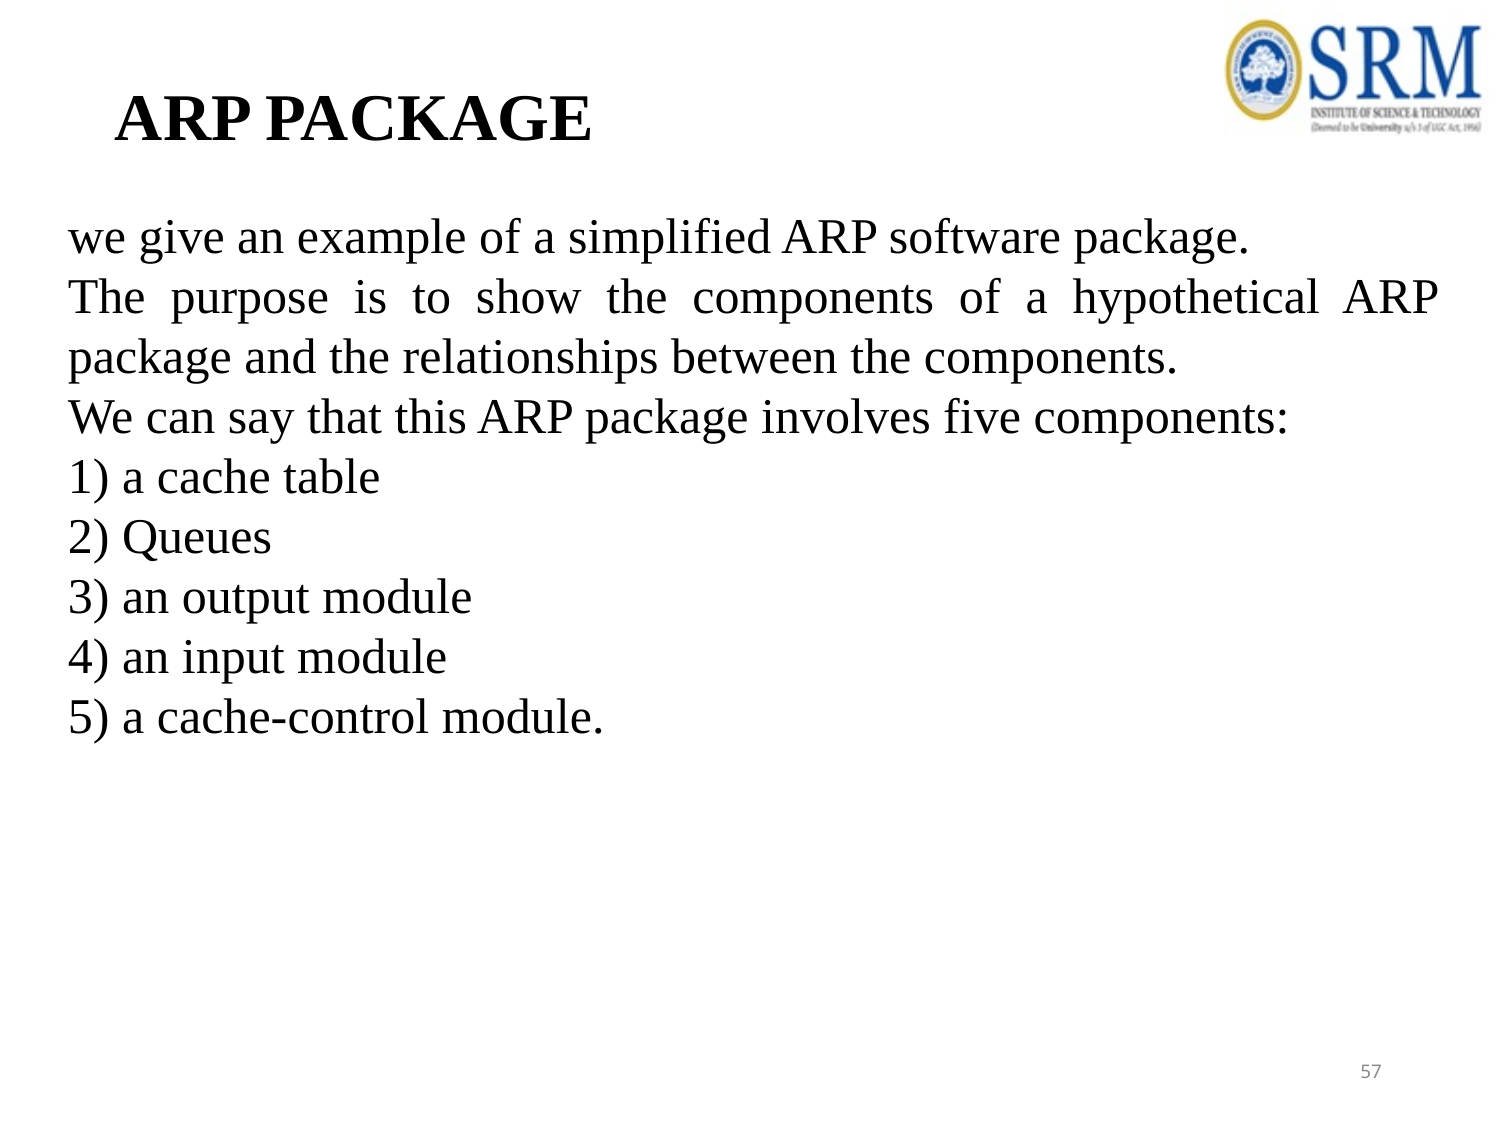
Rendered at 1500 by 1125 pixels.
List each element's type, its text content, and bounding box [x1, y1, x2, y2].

text_box ARP PACKAGE [100, 66, 1043, 161]
text_box we give an example of a simplified ARP software package. The purpose is to show the components of a hypothetical ARP package and the relationships between the components. We can say that this ARP package involves five components: 1) a cache table 2) Queues 3) an output module 4) an input module 5) a cache-control module. [53, 196, 1454, 751]
text_box [1349, 1050, 1381, 1111]
slide_number 57 [1059, 1042, 1397, 1103]
picture [1223, 0, 1489, 149]
